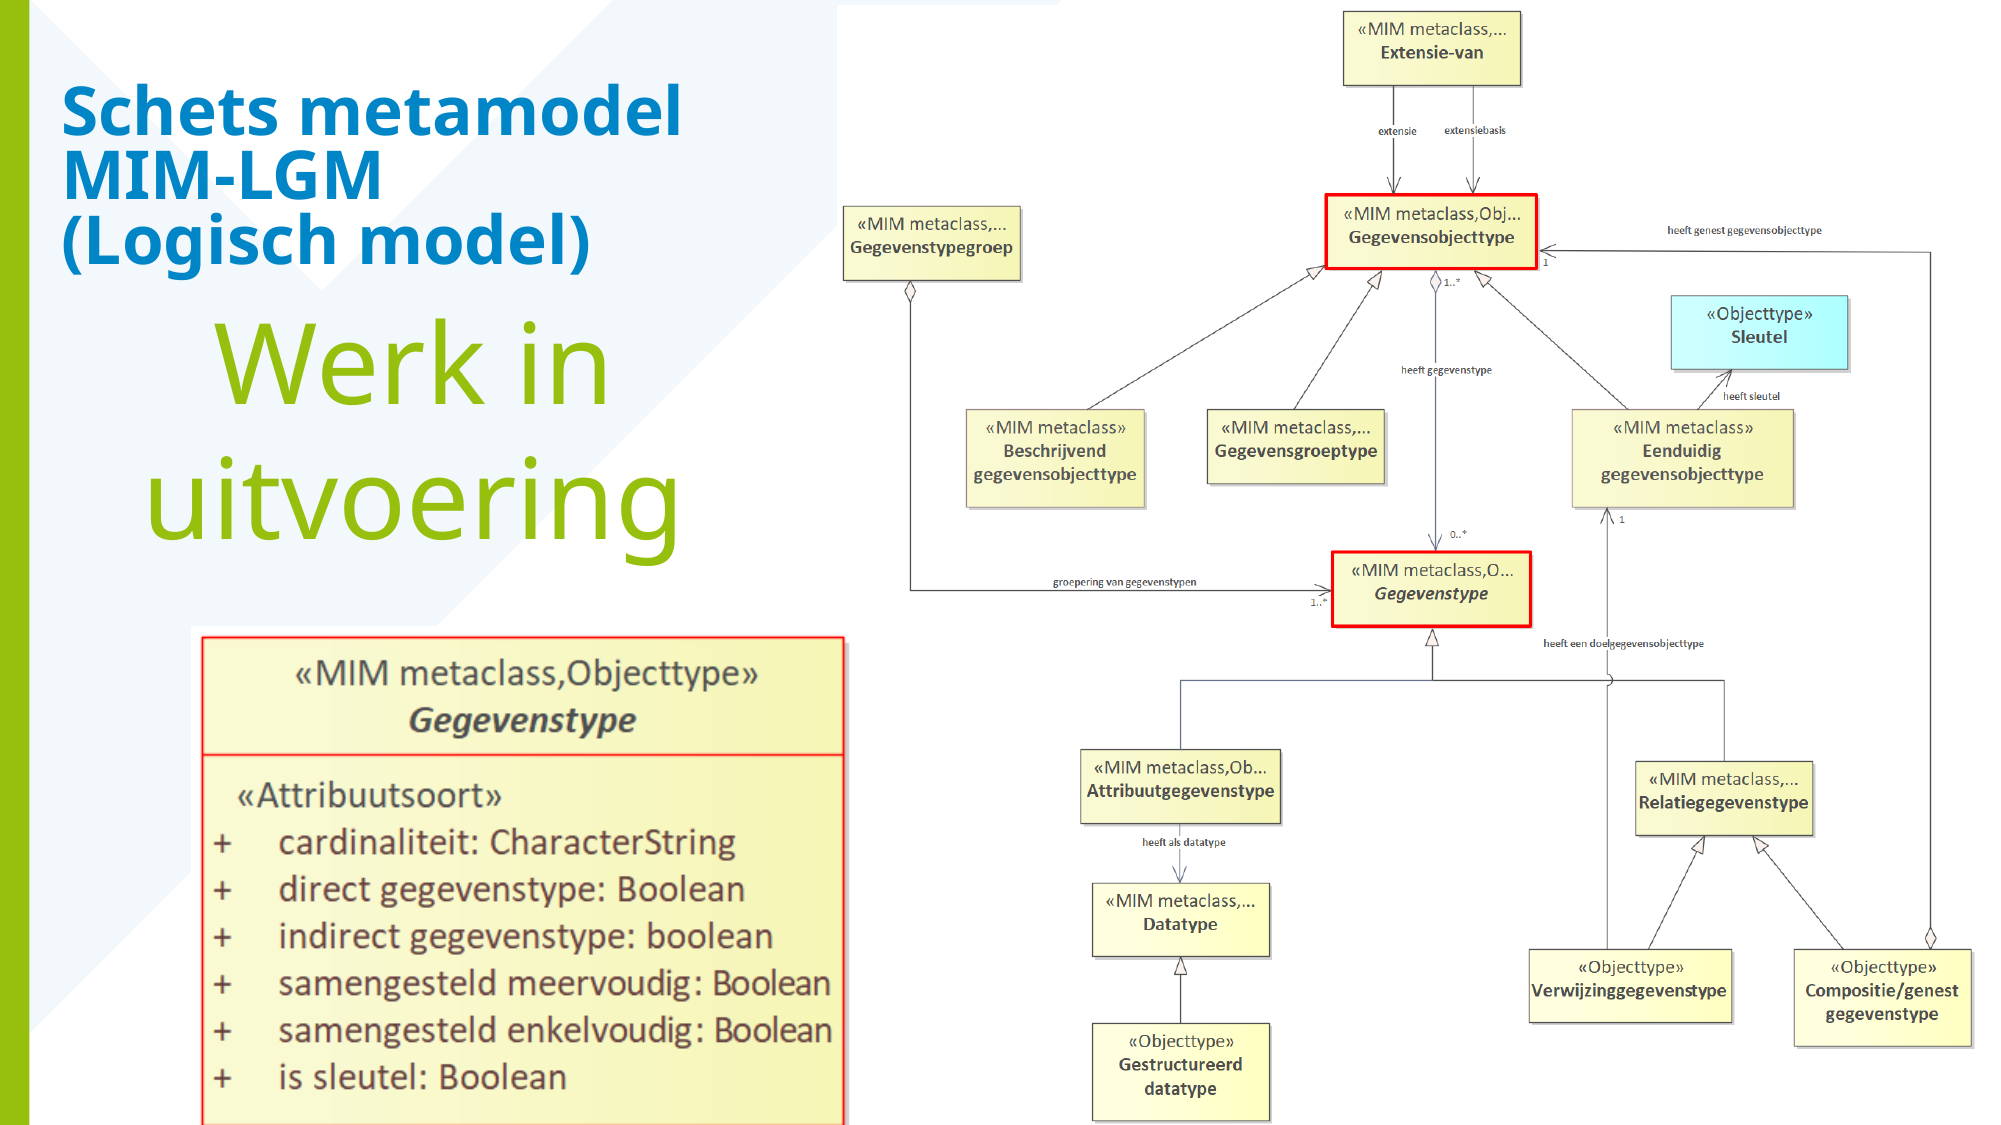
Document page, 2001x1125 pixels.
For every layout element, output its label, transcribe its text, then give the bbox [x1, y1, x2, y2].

title Schets metamodel MIM-LGM (Logisch model) [46, 75, 836, 285]
picture [191, 5, 1982, 1125]
text_box Werk in uitvoering [75, 284, 753, 570]
